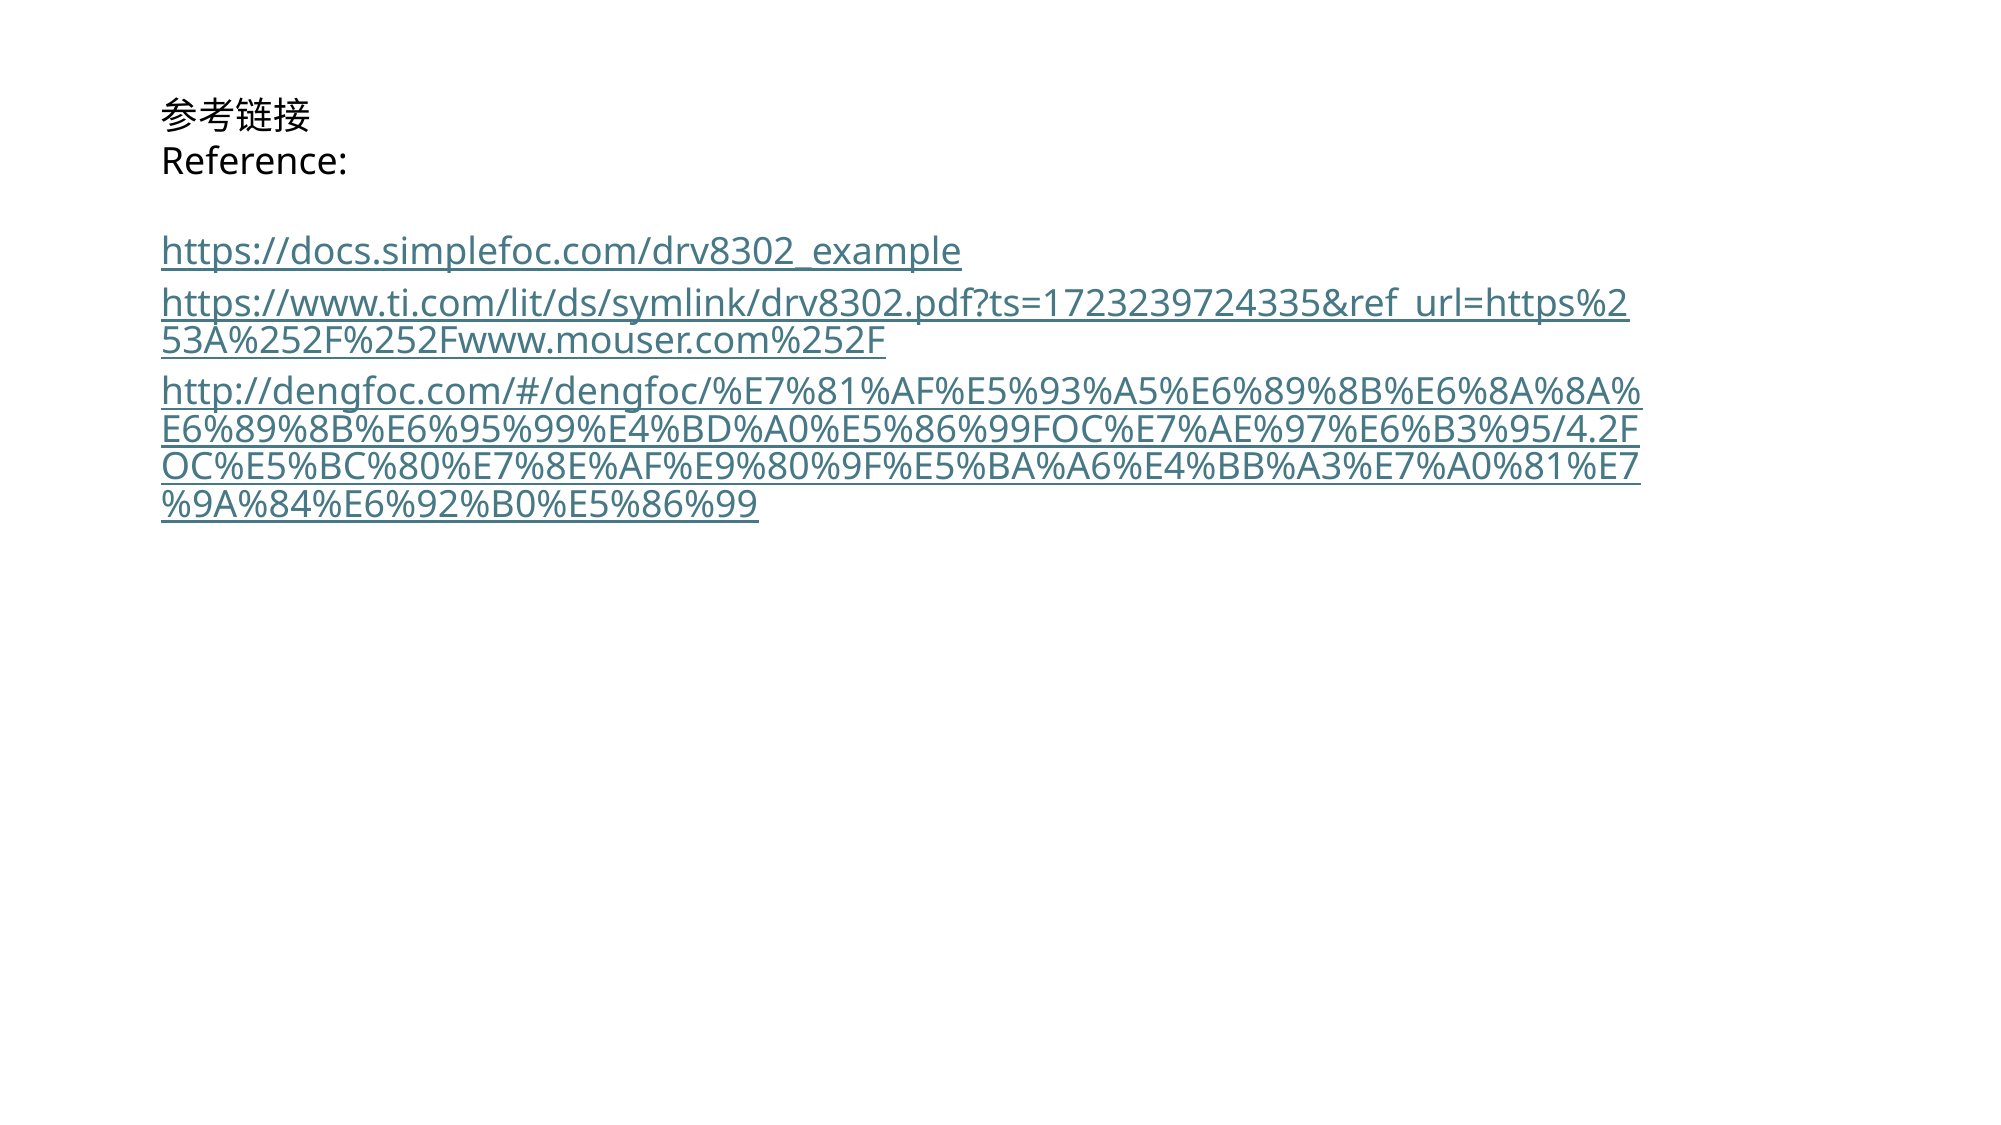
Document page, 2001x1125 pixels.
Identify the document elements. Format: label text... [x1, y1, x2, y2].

text_box 参考链接 Reference: https://docs.simplefoc.com/drv8302_example https://www.ti.com/lit/ds/symlink/drv8302.pdf?ts=1723239724335&ref_url=https%253A%252F%252Fwww.mouser.com%252F http://dengfoc.com/#/dengfoc/%E7%81%AF%E5%93%A5%E6%89%8B%E6%8A%8A%E6%89%8B%E6%95%99%E4%BD%A0%E5%86%99FOC%E7%AE%97%E6%B3%95/4.2FOC%E5%BC%80%E7%8E%AF%E9%80%9F%E5%BA%A6%E4%BB%A3%E7%A0%81%E7%9A%84%E6%92%B0%E5%86%99 [146, 85, 1664, 523]
